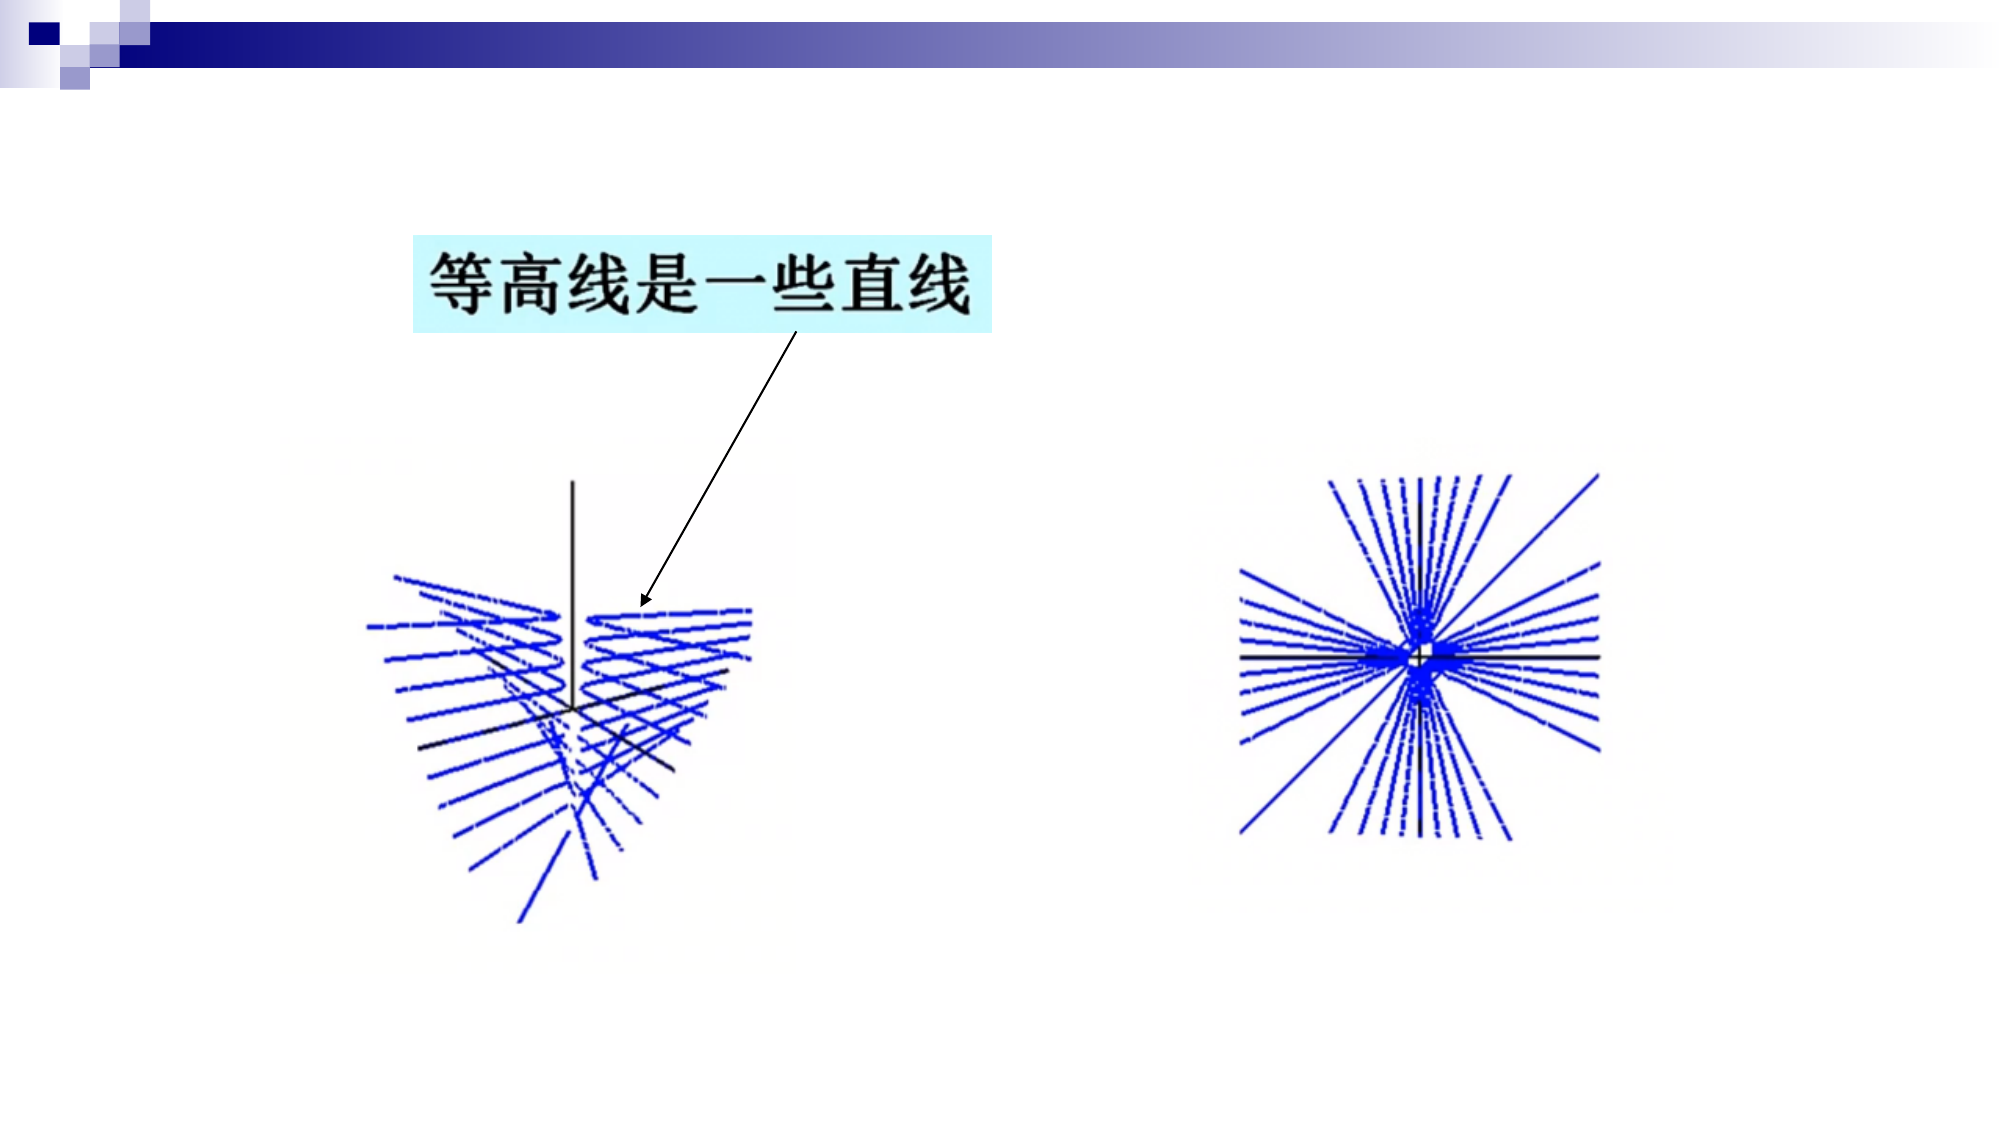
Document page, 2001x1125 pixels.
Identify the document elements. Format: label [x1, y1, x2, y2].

picture [413, 235, 992, 333]
text_box [640, 332, 796, 608]
picture [280, 437, 796, 974]
picture [1188, 437, 1674, 913]
